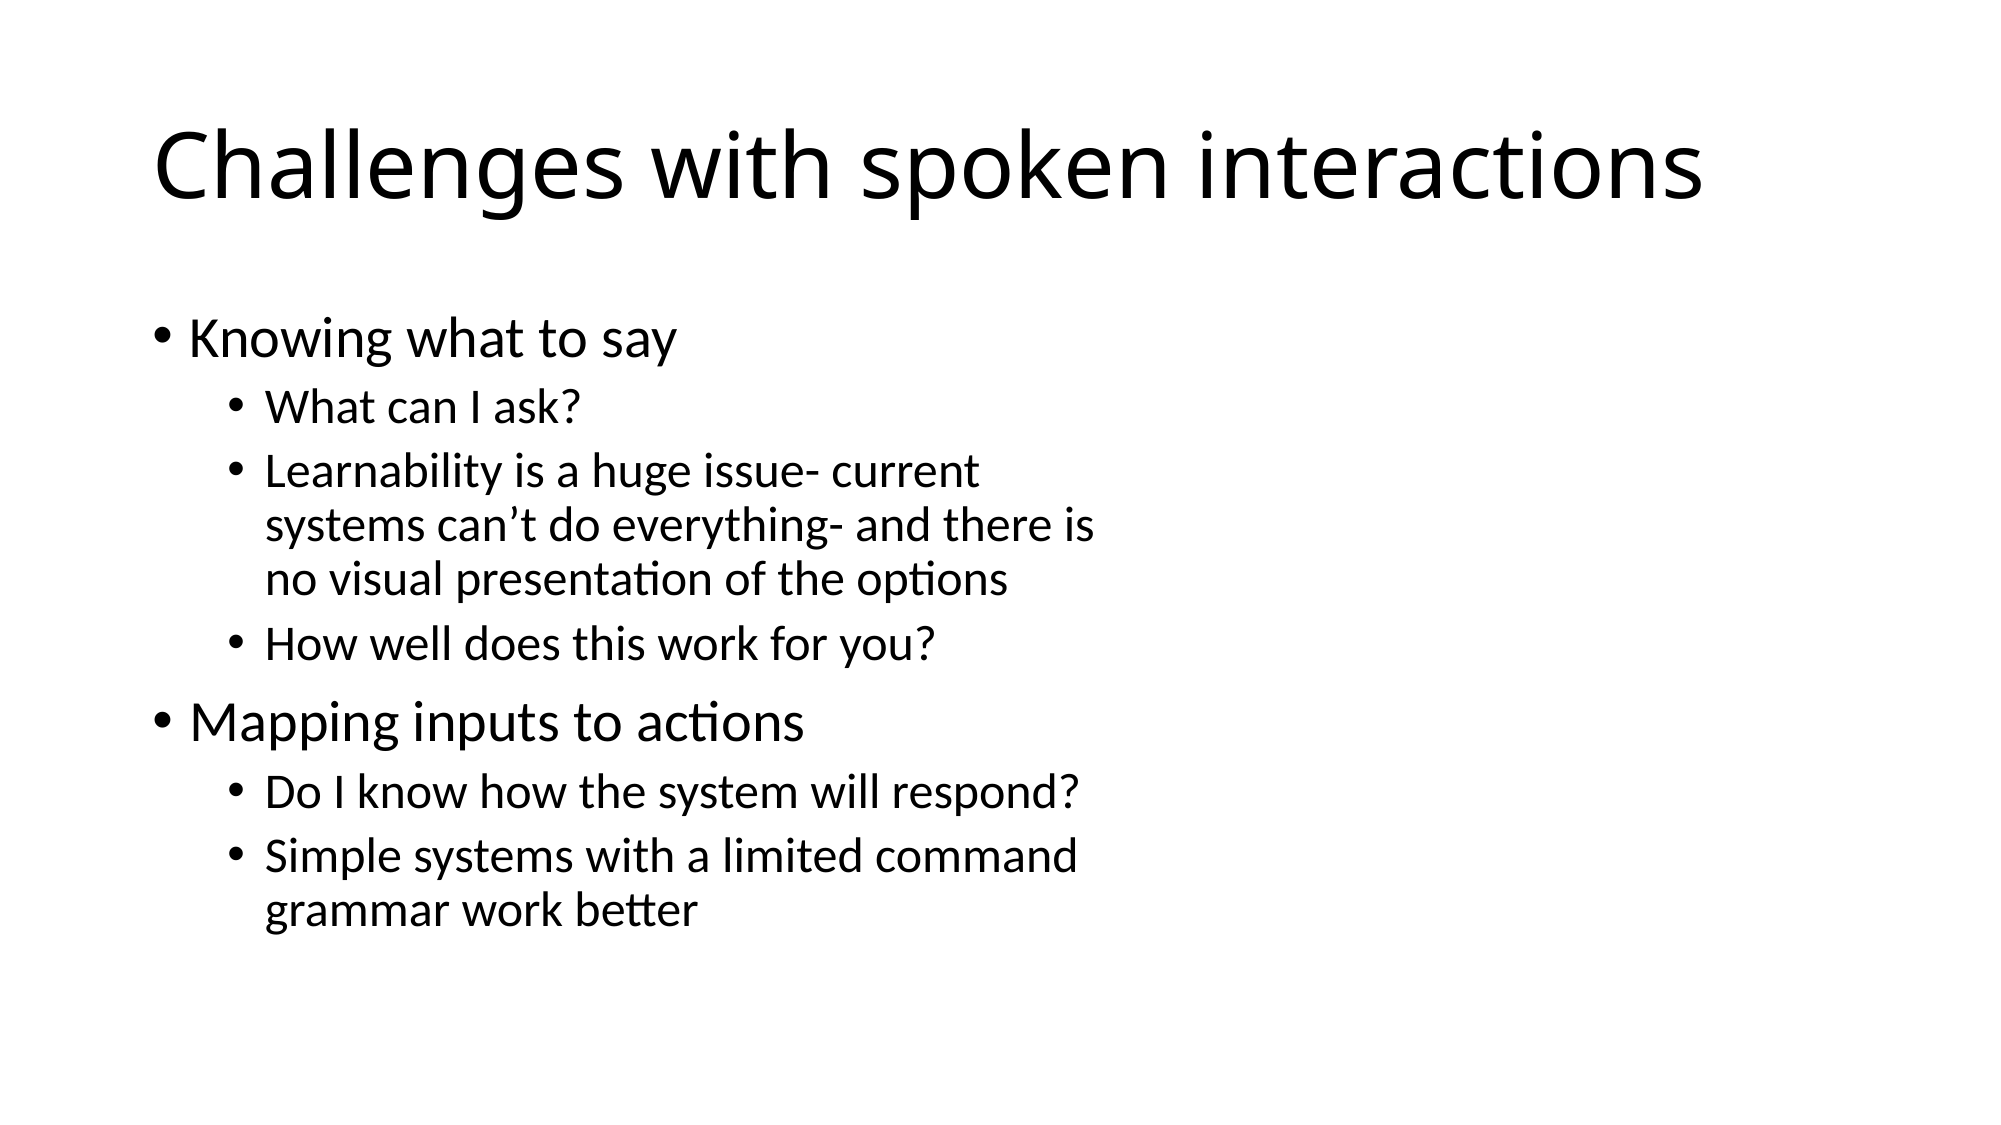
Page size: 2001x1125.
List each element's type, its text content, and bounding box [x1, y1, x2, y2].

list Knowing what to say What can I ask? Learnability is a huge issue- current systems can’t do everything- and there is no visual presentation of the options How well does this work for you? Mapping inputs to actions Do I know how the system will respond? Simple systems with a limited command grammar work better [137, 299, 1159, 1079]
title Challenges with spoken interactions [137, 59, 1863, 278]
